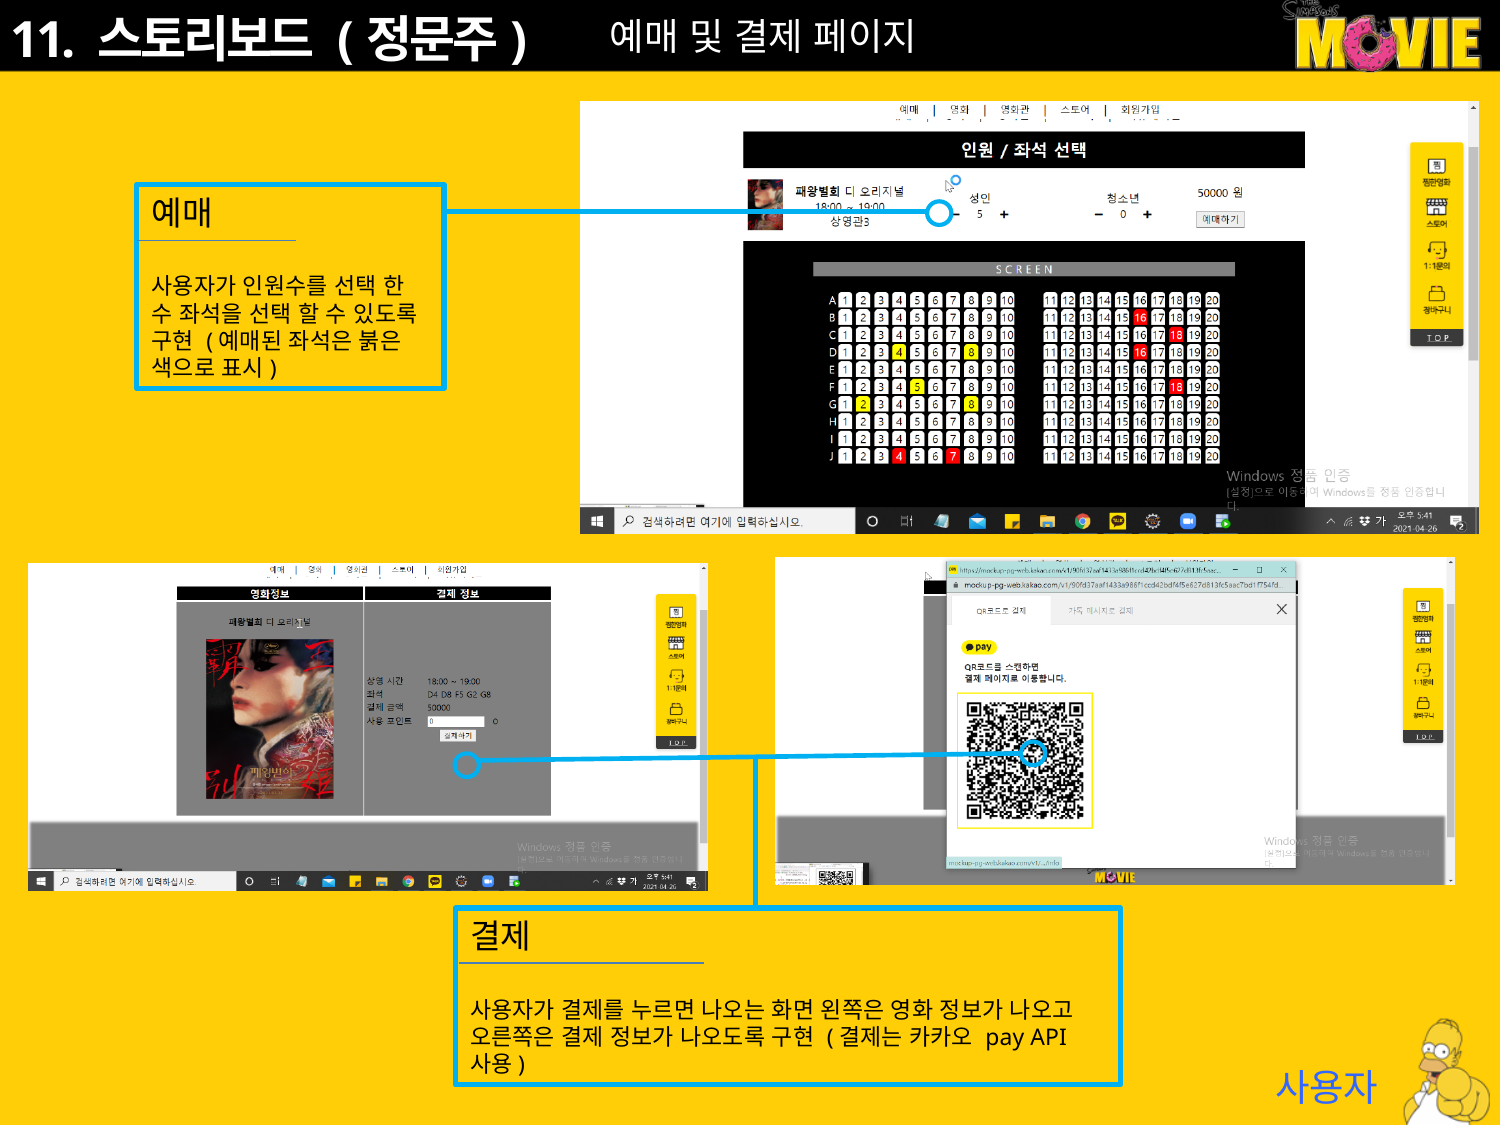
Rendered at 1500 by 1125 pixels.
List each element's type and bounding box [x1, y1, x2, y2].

text_box [136, 184, 445, 392]
text_box [478, 753, 1022, 761]
picture [0, 0, 1500, 1125]
text_box [455, 907, 1121, 1088]
